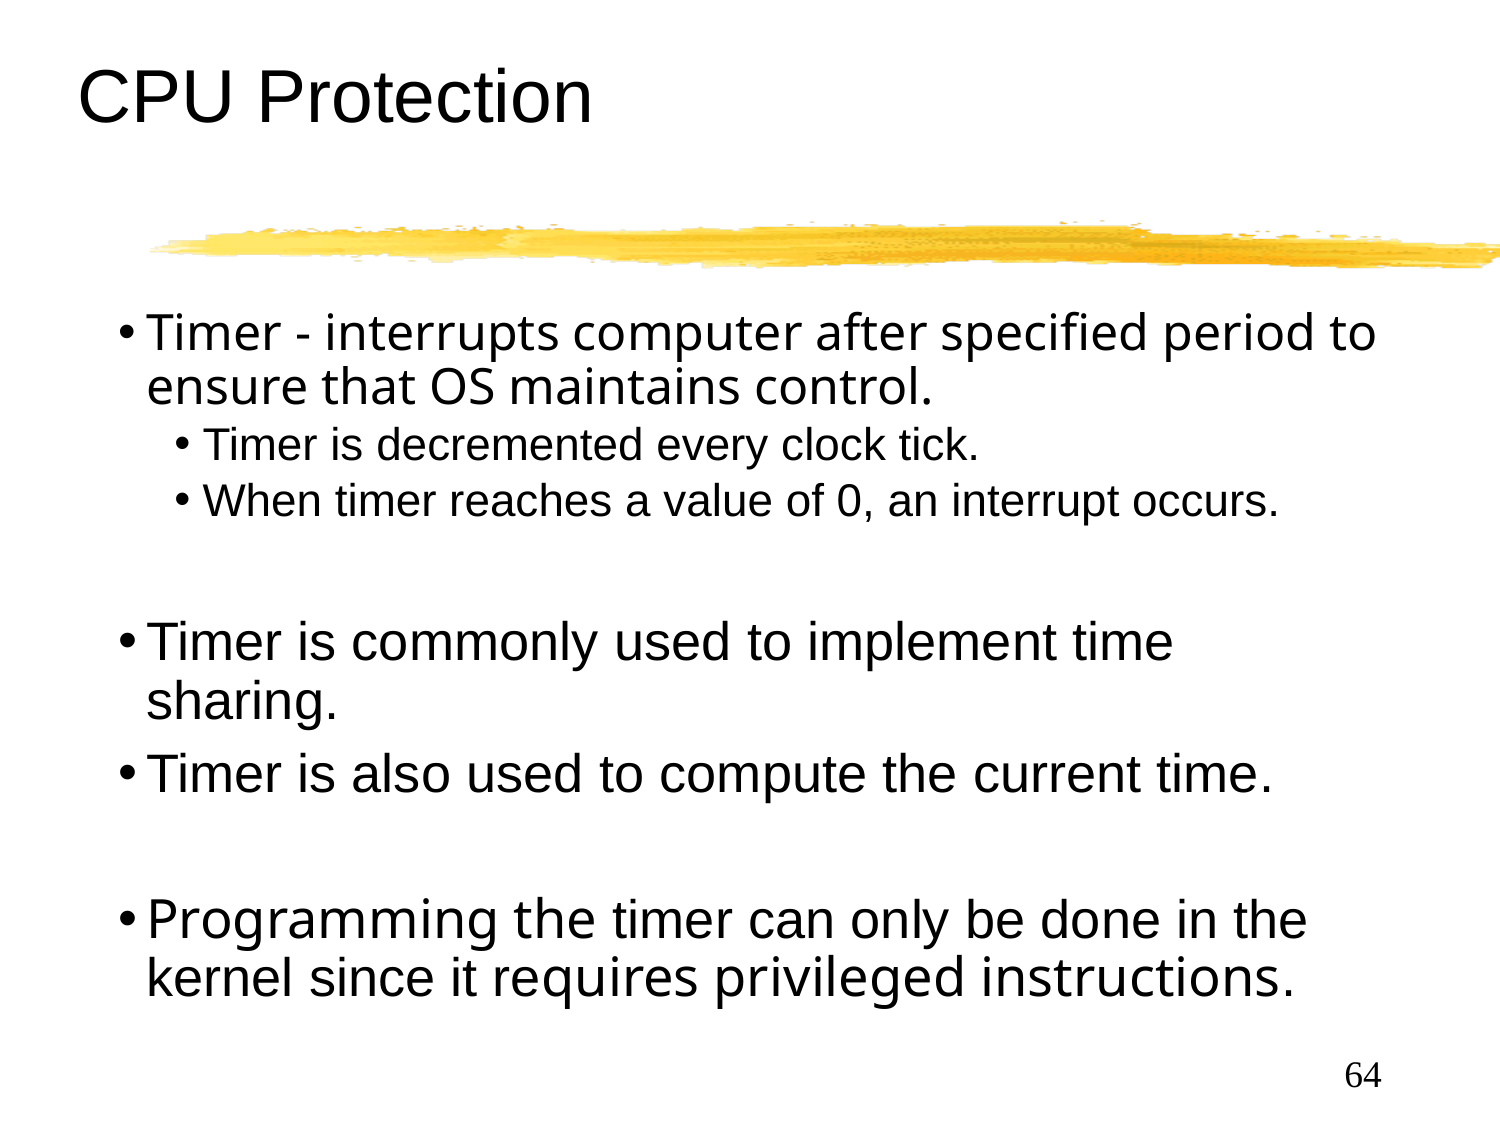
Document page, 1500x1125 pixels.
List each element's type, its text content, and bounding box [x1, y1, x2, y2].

list Timer - interrupts computer after specified period to ensure that OS maintains control. Timer is decremented every clock tick. When timer reaches a value of 0, an interrupt occurs. Timer is commonly used to implement time sharing. Timer is also used to compute the current time. Programming the timer can only be done in the kernel since it requires privileged instructions. [102, 299, 1398, 1014]
title CPU Protection [62, 45, 1413, 150]
text_box 64 [1059, 1042, 1397, 1103]
picture [150, 215, 1500, 279]
